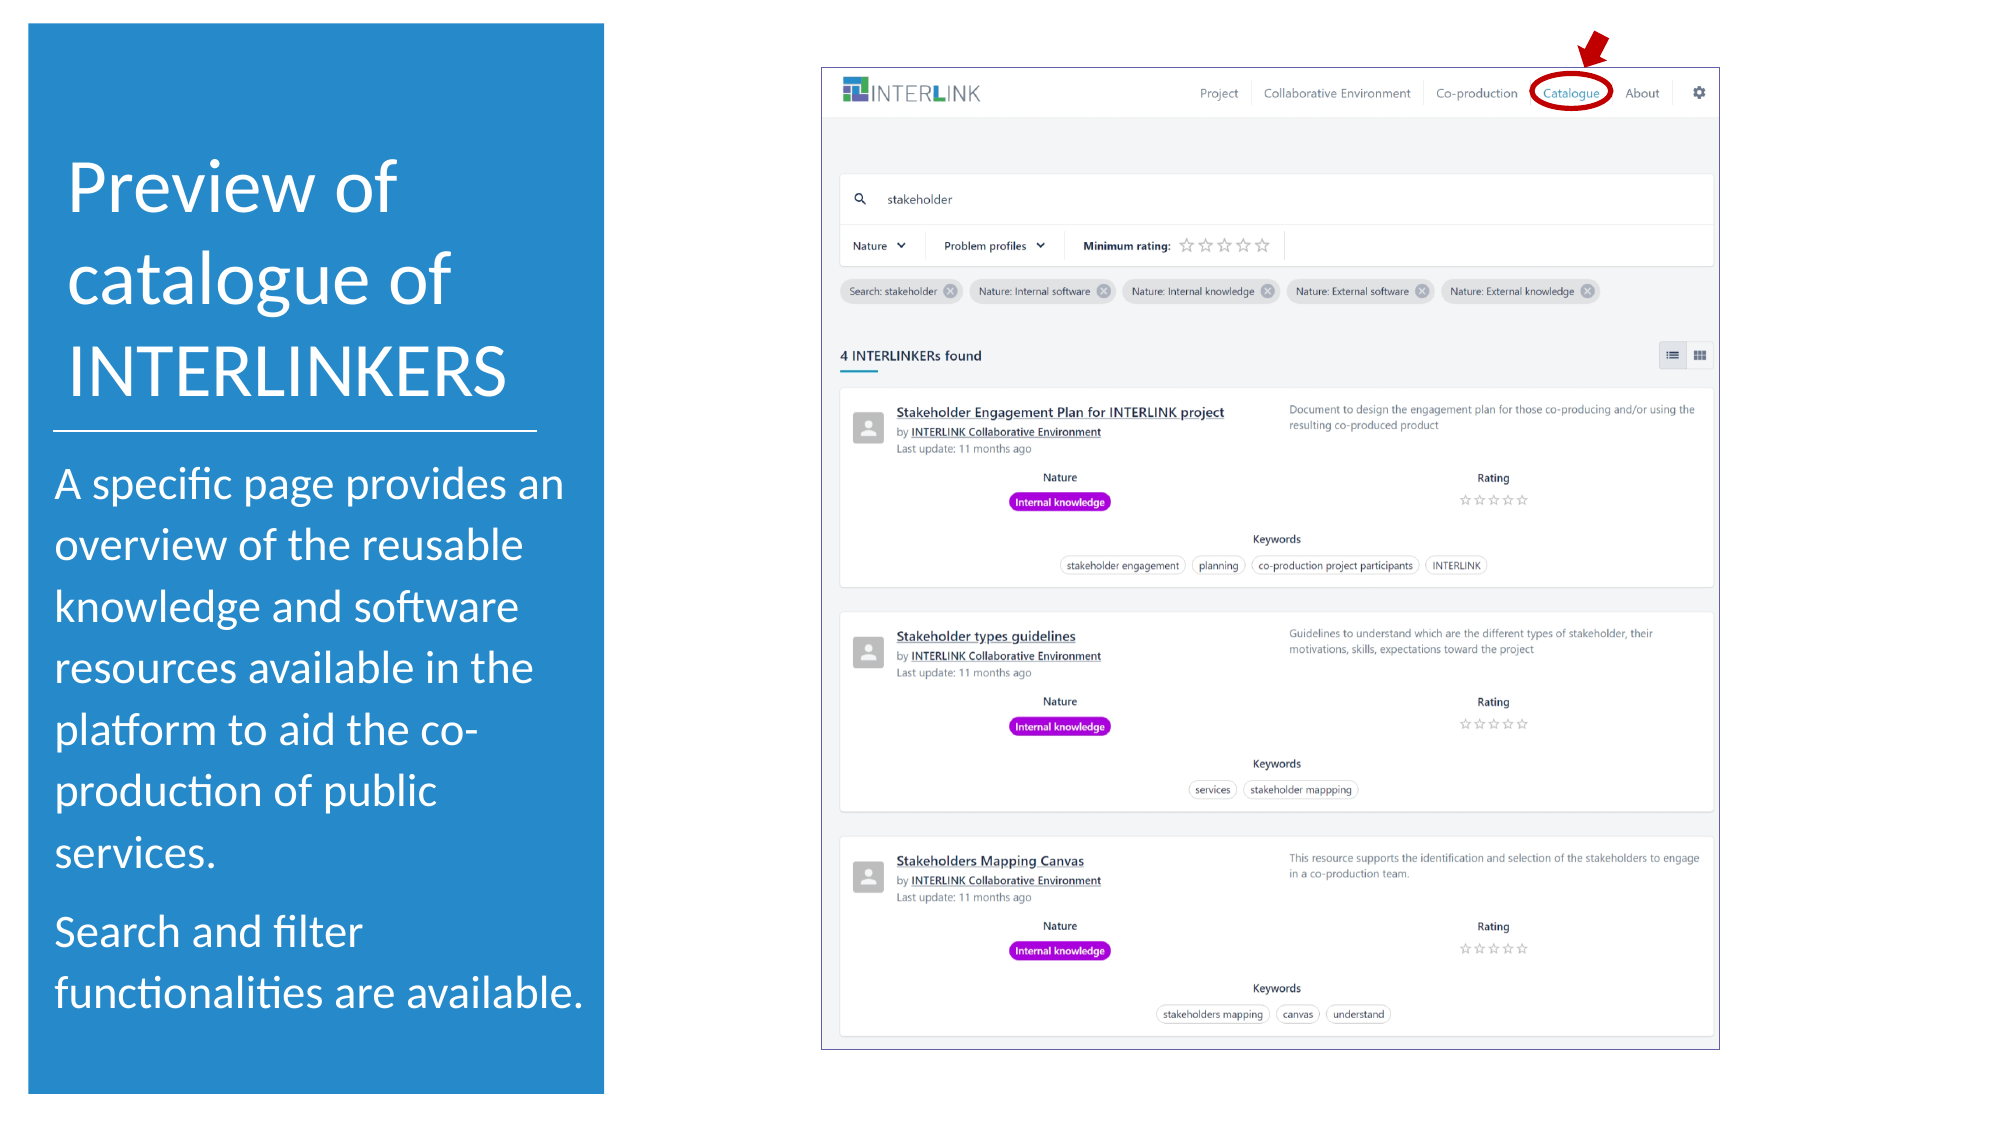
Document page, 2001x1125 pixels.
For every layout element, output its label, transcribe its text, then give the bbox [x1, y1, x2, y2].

text_box Preview of catalogue of INTERLINKERS [52, 127, 538, 420]
picture [821, 67, 1720, 1050]
text_box [28, 23, 605, 1094]
text_box A specific page provides an overview of the reusable knowledge and software resources available in the platform to aid the co-production of public services. Search and filter functionalities are available. [39, 439, 605, 1095]
text_box [1575, 28, 1612, 66]
